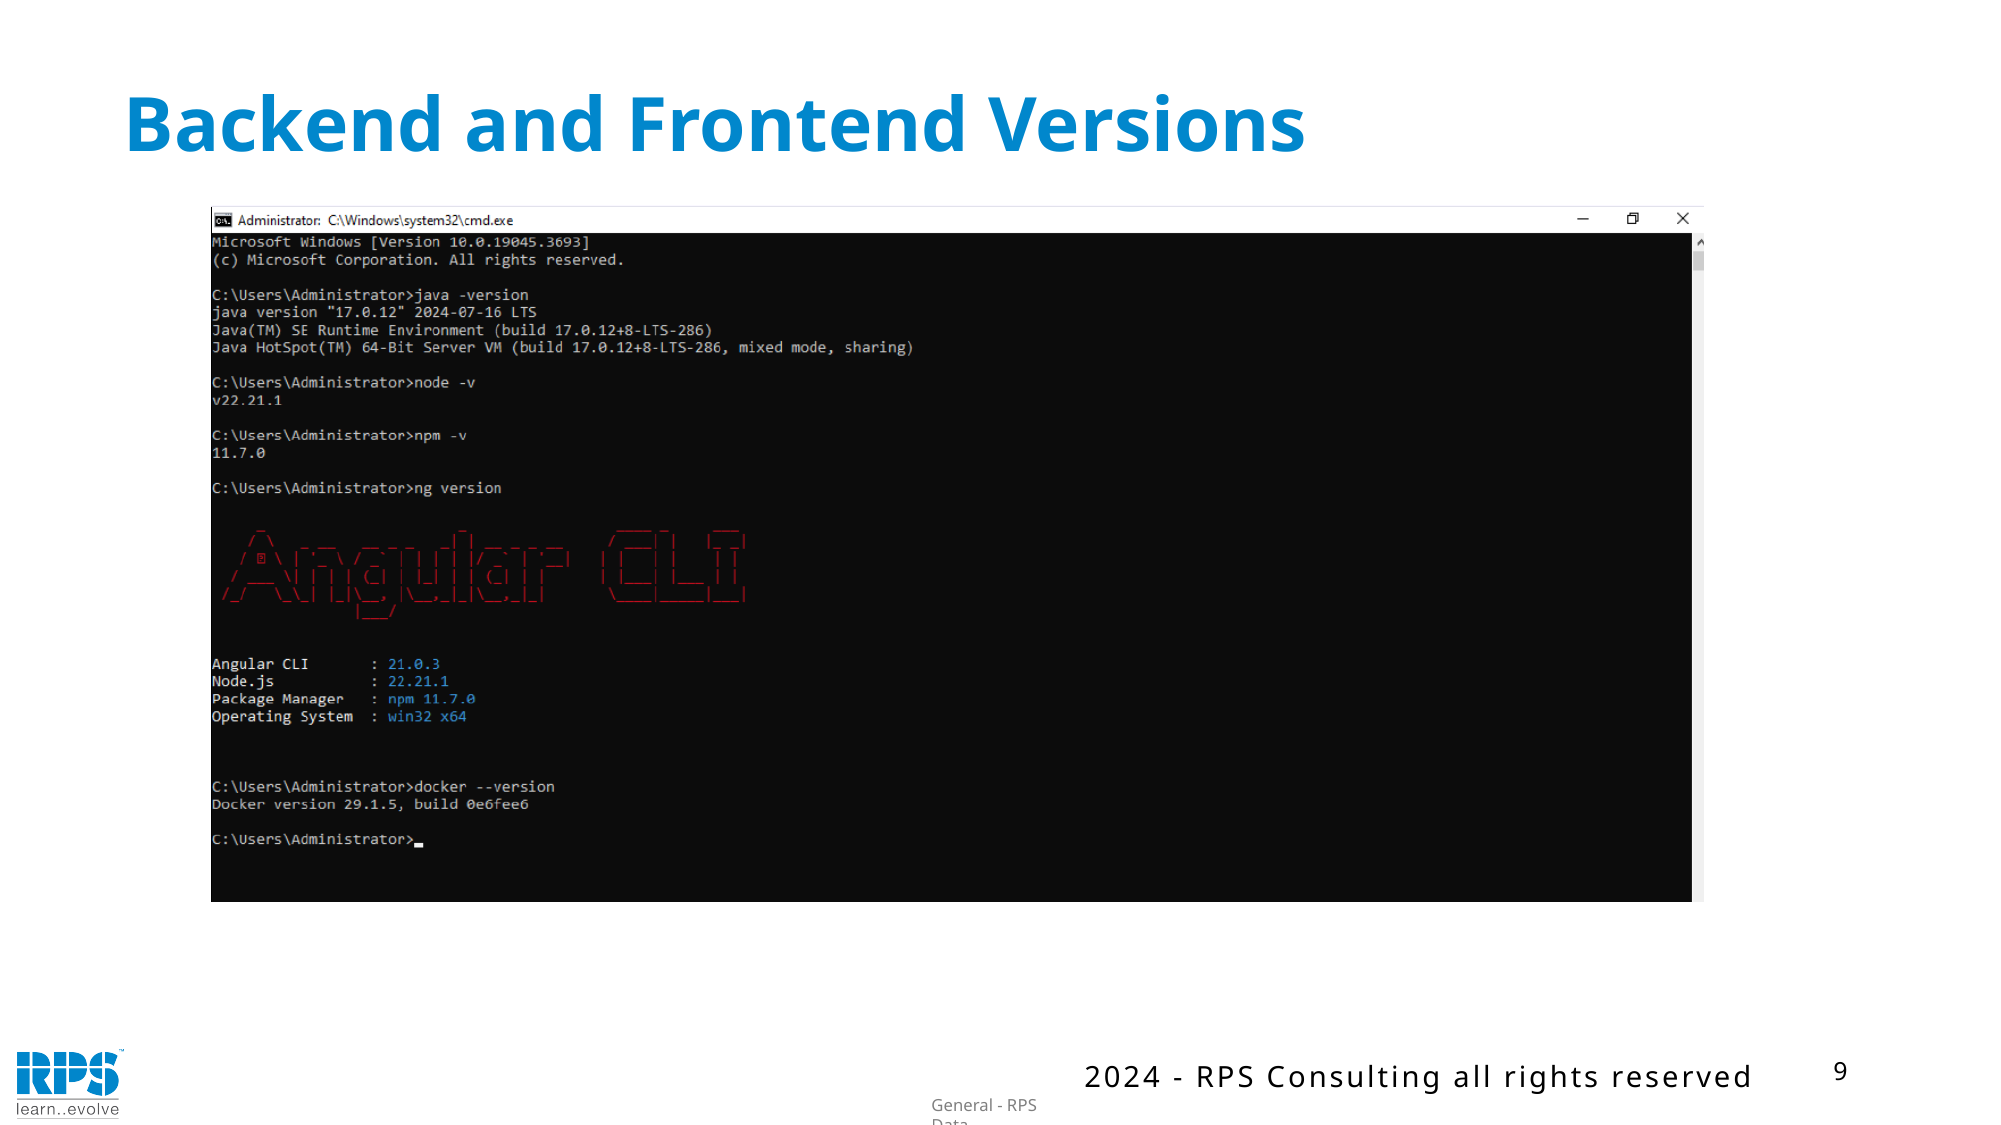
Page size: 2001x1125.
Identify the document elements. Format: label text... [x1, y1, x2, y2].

slide_number 9 [1412, 1042, 1863, 1103]
picture [210, 205, 1705, 903]
text_box Backend and Frontend Versions [123, 76, 1781, 167]
text_box 2024 - RPS Consulting all rights reserved [725, 1052, 1412, 1094]
picture [17, 1048, 125, 1120]
